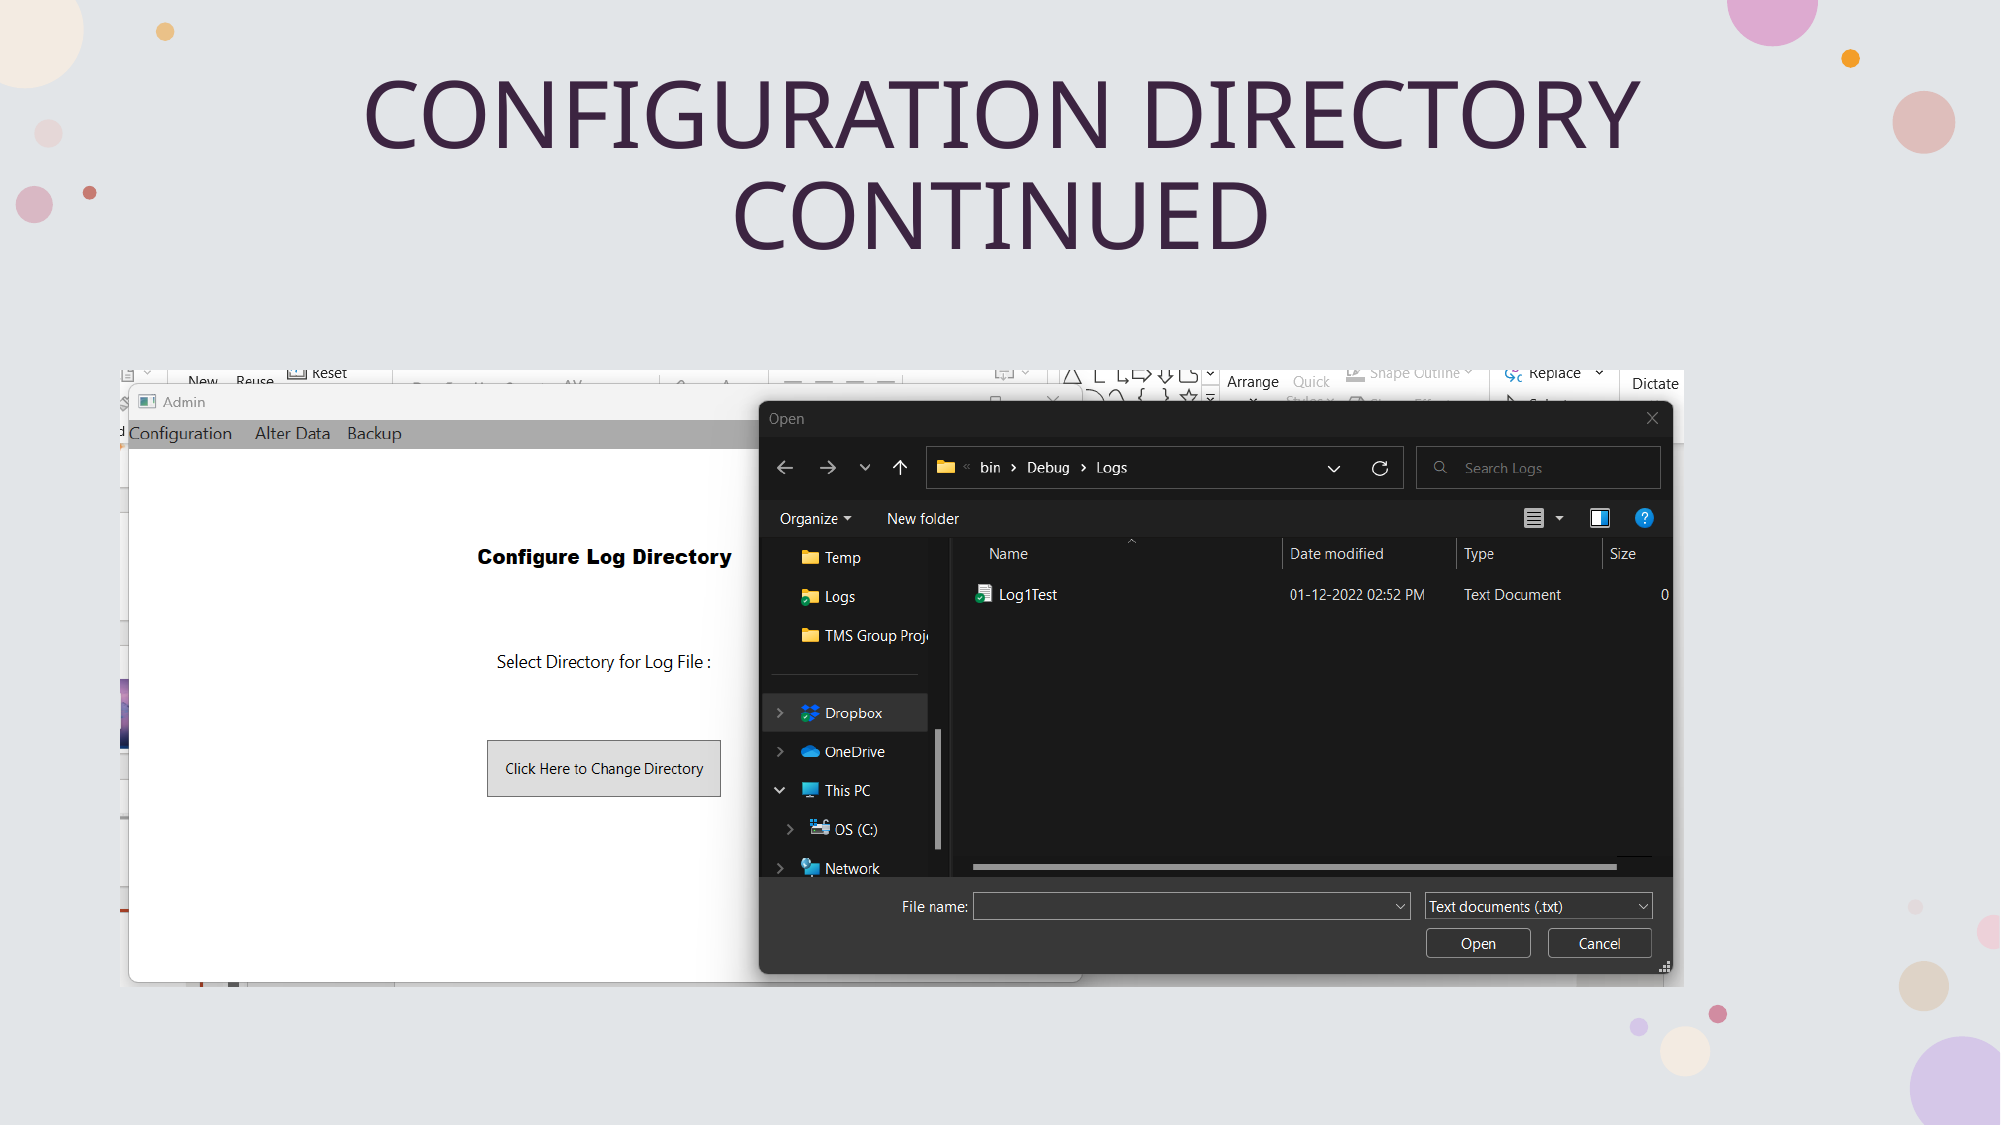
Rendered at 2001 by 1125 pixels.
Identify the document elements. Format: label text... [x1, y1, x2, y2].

picture [120, 370, 1684, 987]
title CONFIGURATION DIRECTORY CONTINUED [127, 59, 1877, 278]
